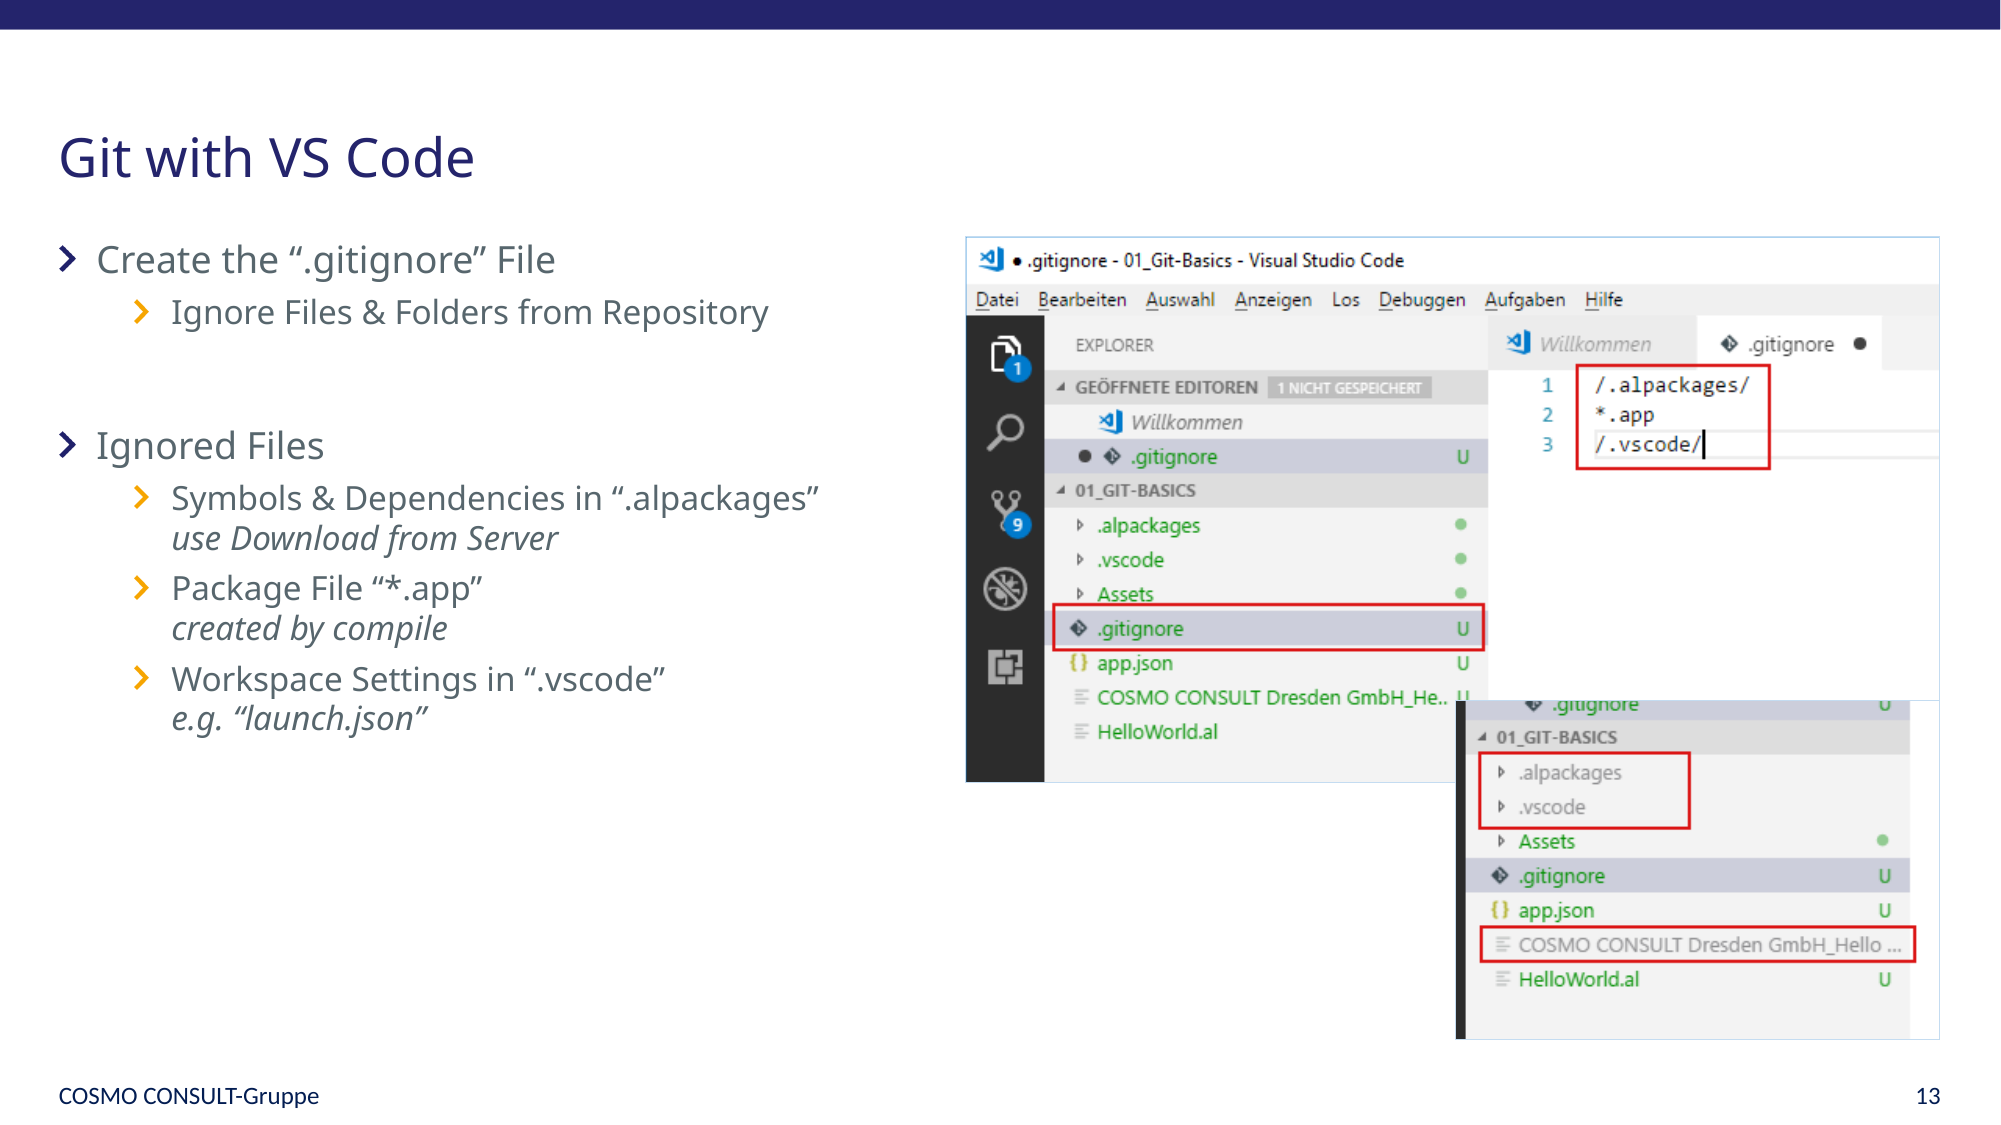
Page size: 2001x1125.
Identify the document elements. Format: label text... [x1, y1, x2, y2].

list Create the “.gitignore” File Ignore Files & Folders from Repository Ignored Files Symbols & Dependencies in “.alpackages” use Download from Server Package File “*.app” created by compile Workspace Settings in “.vscode” e.g. “launch.json” [58, 235, 1941, 1040]
picture [964, 236, 1940, 1040]
picture [134, 575, 149, 600]
picture [134, 665, 149, 690]
picture [134, 485, 149, 509]
picture [59, 431, 76, 458]
title Git with VS Code [59, 59, 1940, 189]
picture [59, 245, 76, 272]
picture [134, 299, 149, 324]
